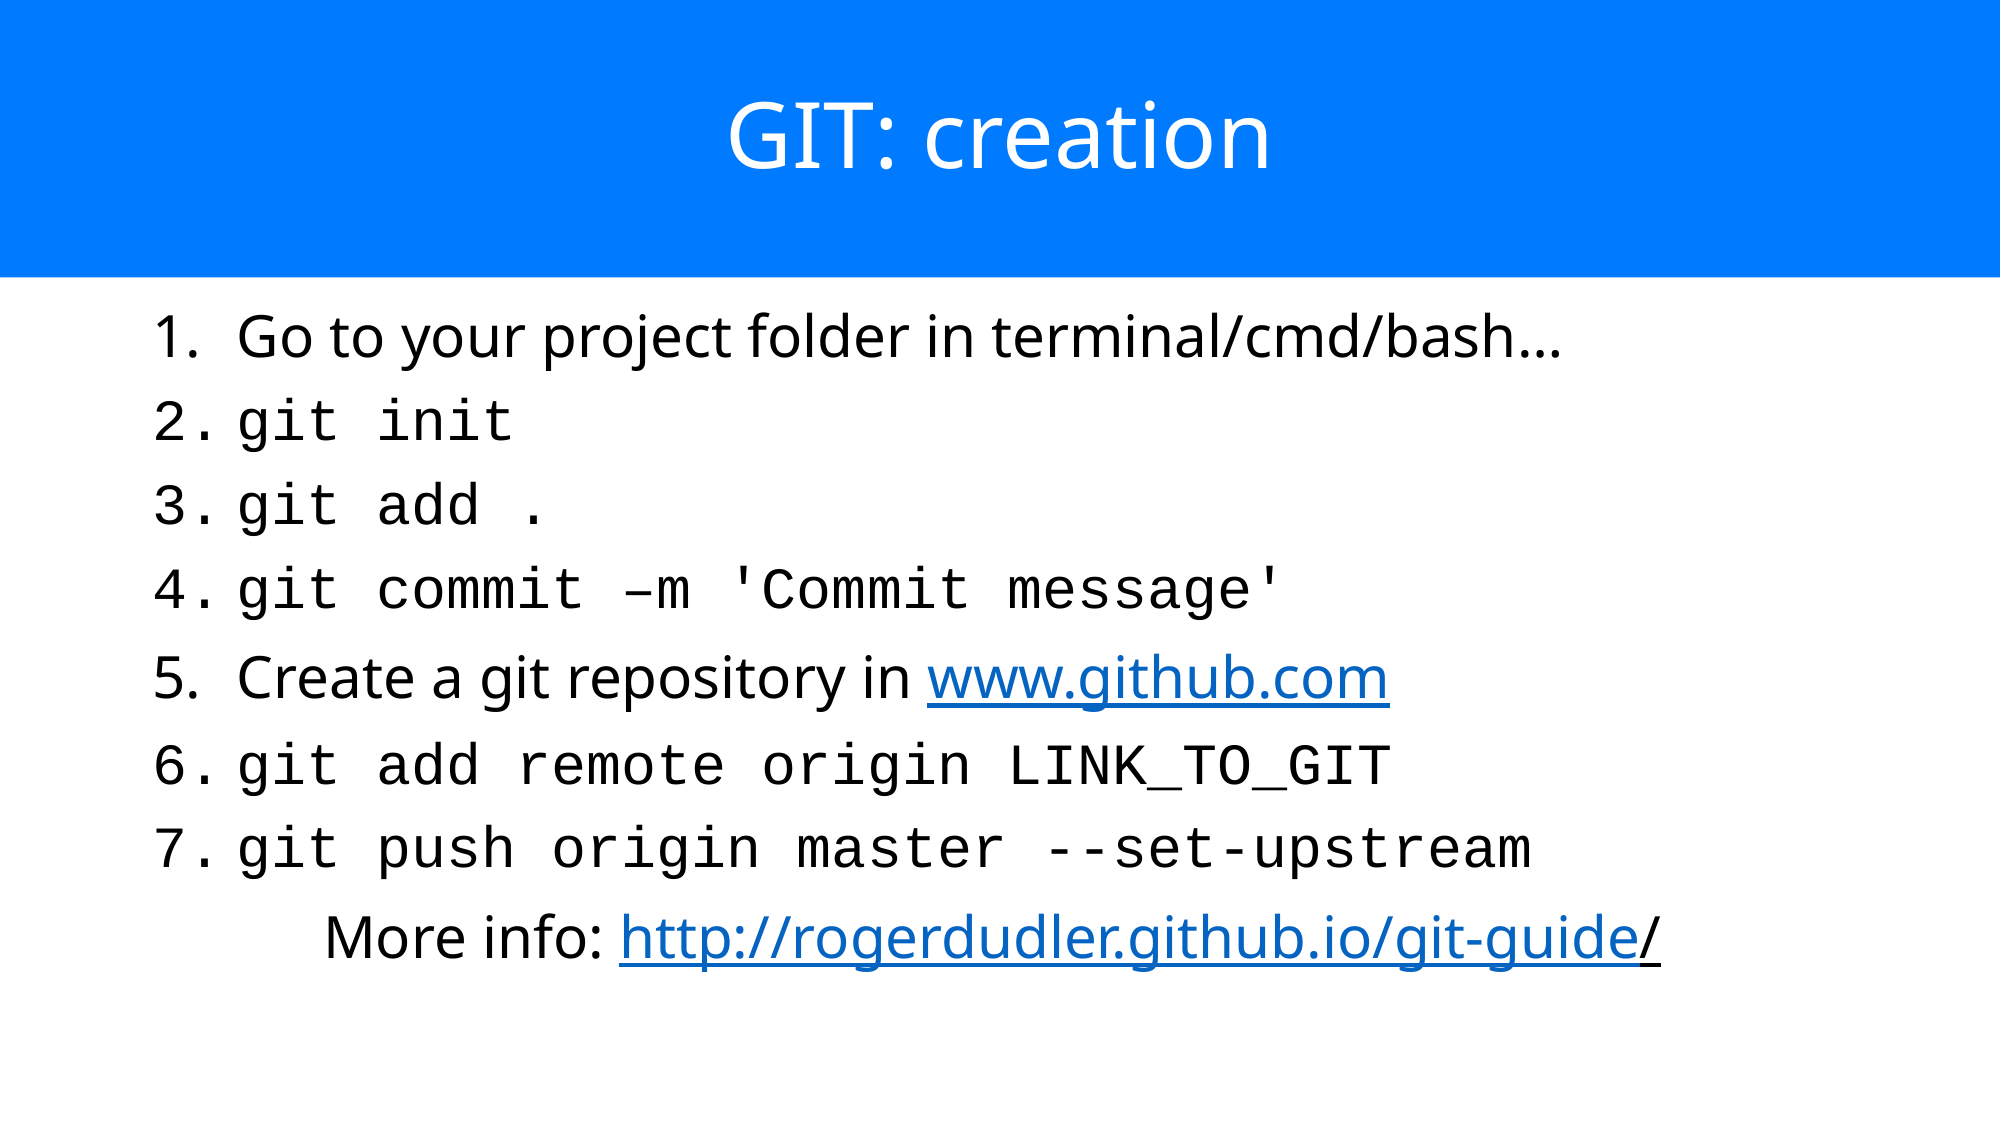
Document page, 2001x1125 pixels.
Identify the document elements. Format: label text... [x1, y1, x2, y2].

title GIT: creation [0, 0, 2000, 278]
list Go to your project folder in terminal/cmd/bash… git init git add . git commit –m 'Commit message' Create a git repository in www.github.com git add remote origin LINK_TO_GIT git push origin master --set-upstream More info: http://rogerdudler.github.io/git-guide/ [137, 299, 1863, 1014]
